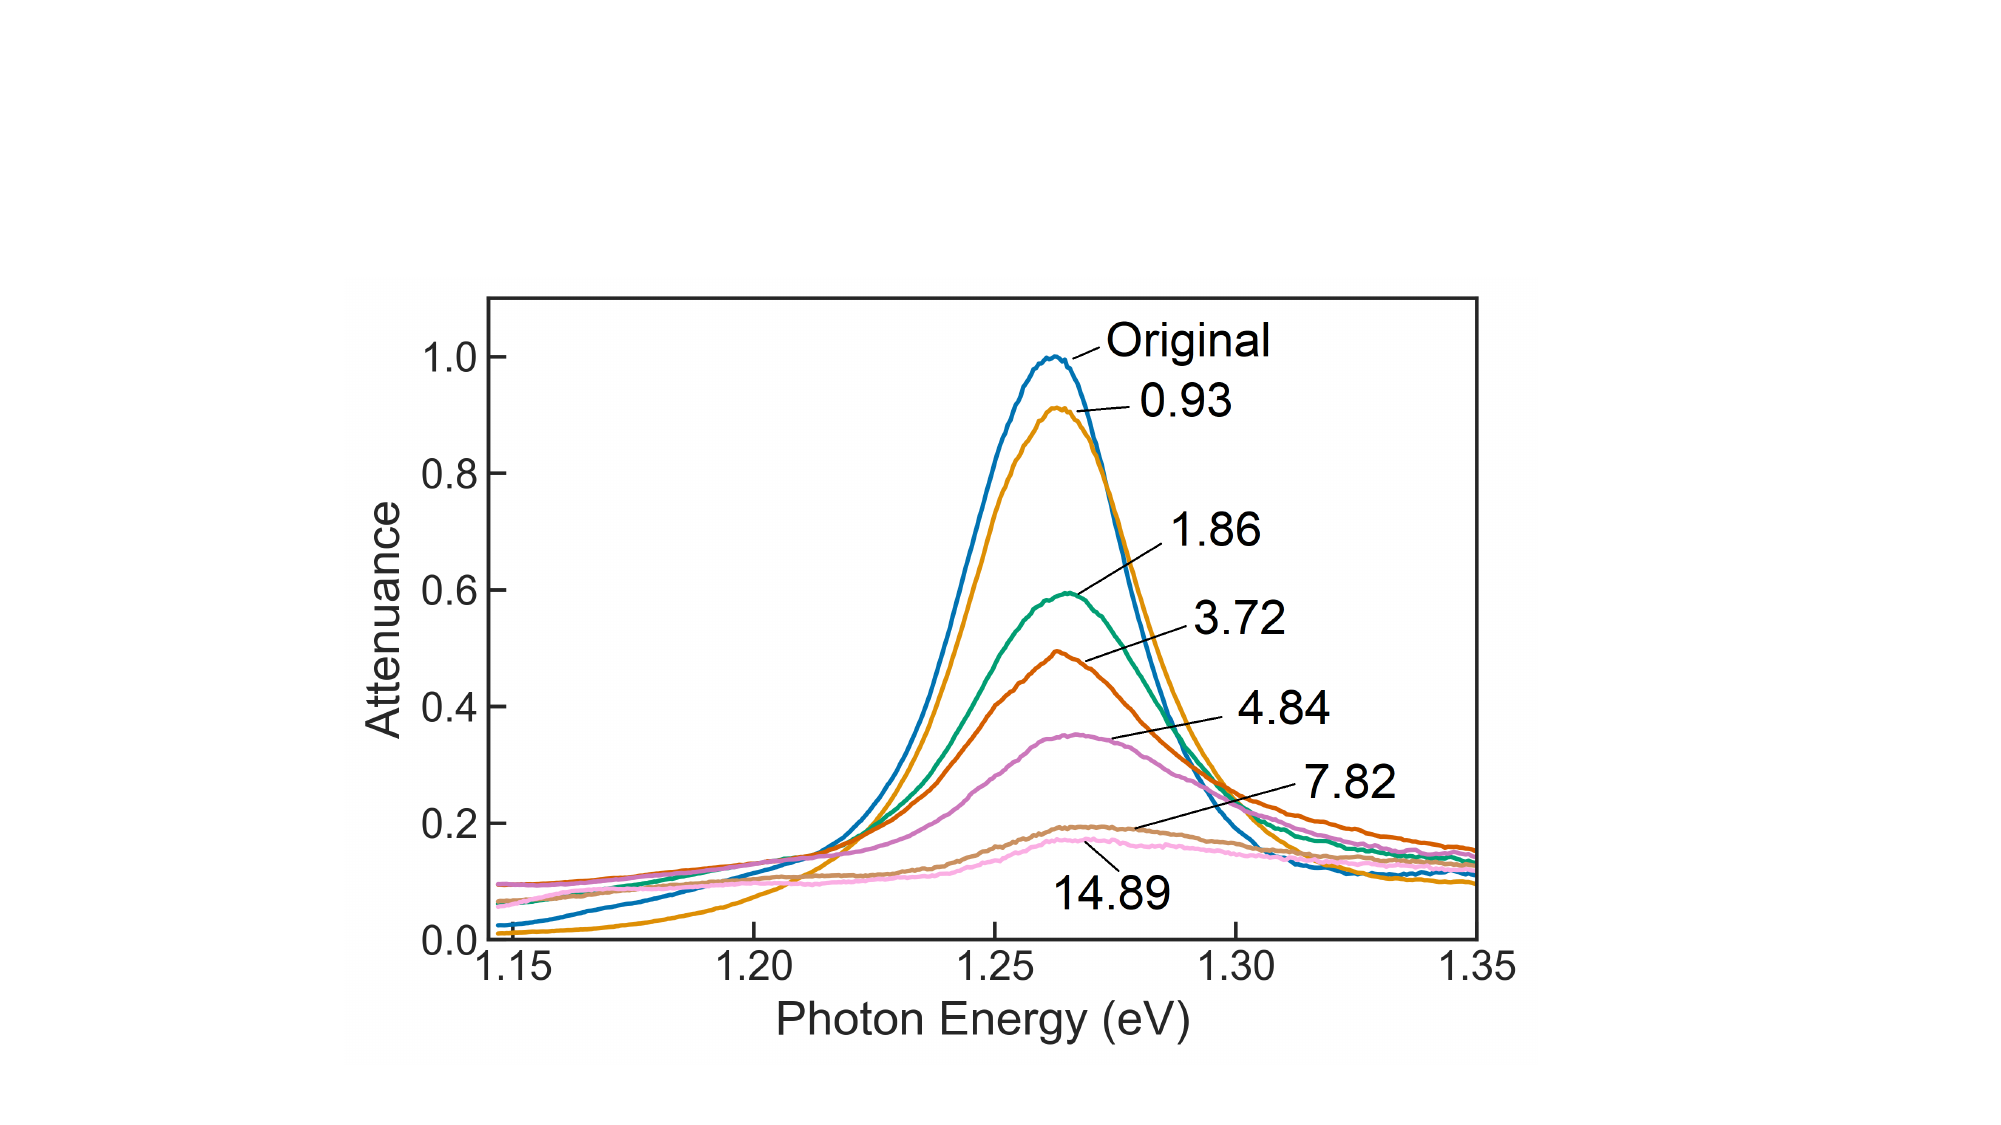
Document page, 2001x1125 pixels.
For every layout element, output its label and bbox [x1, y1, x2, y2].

list [344, 277, 1538, 1066]
